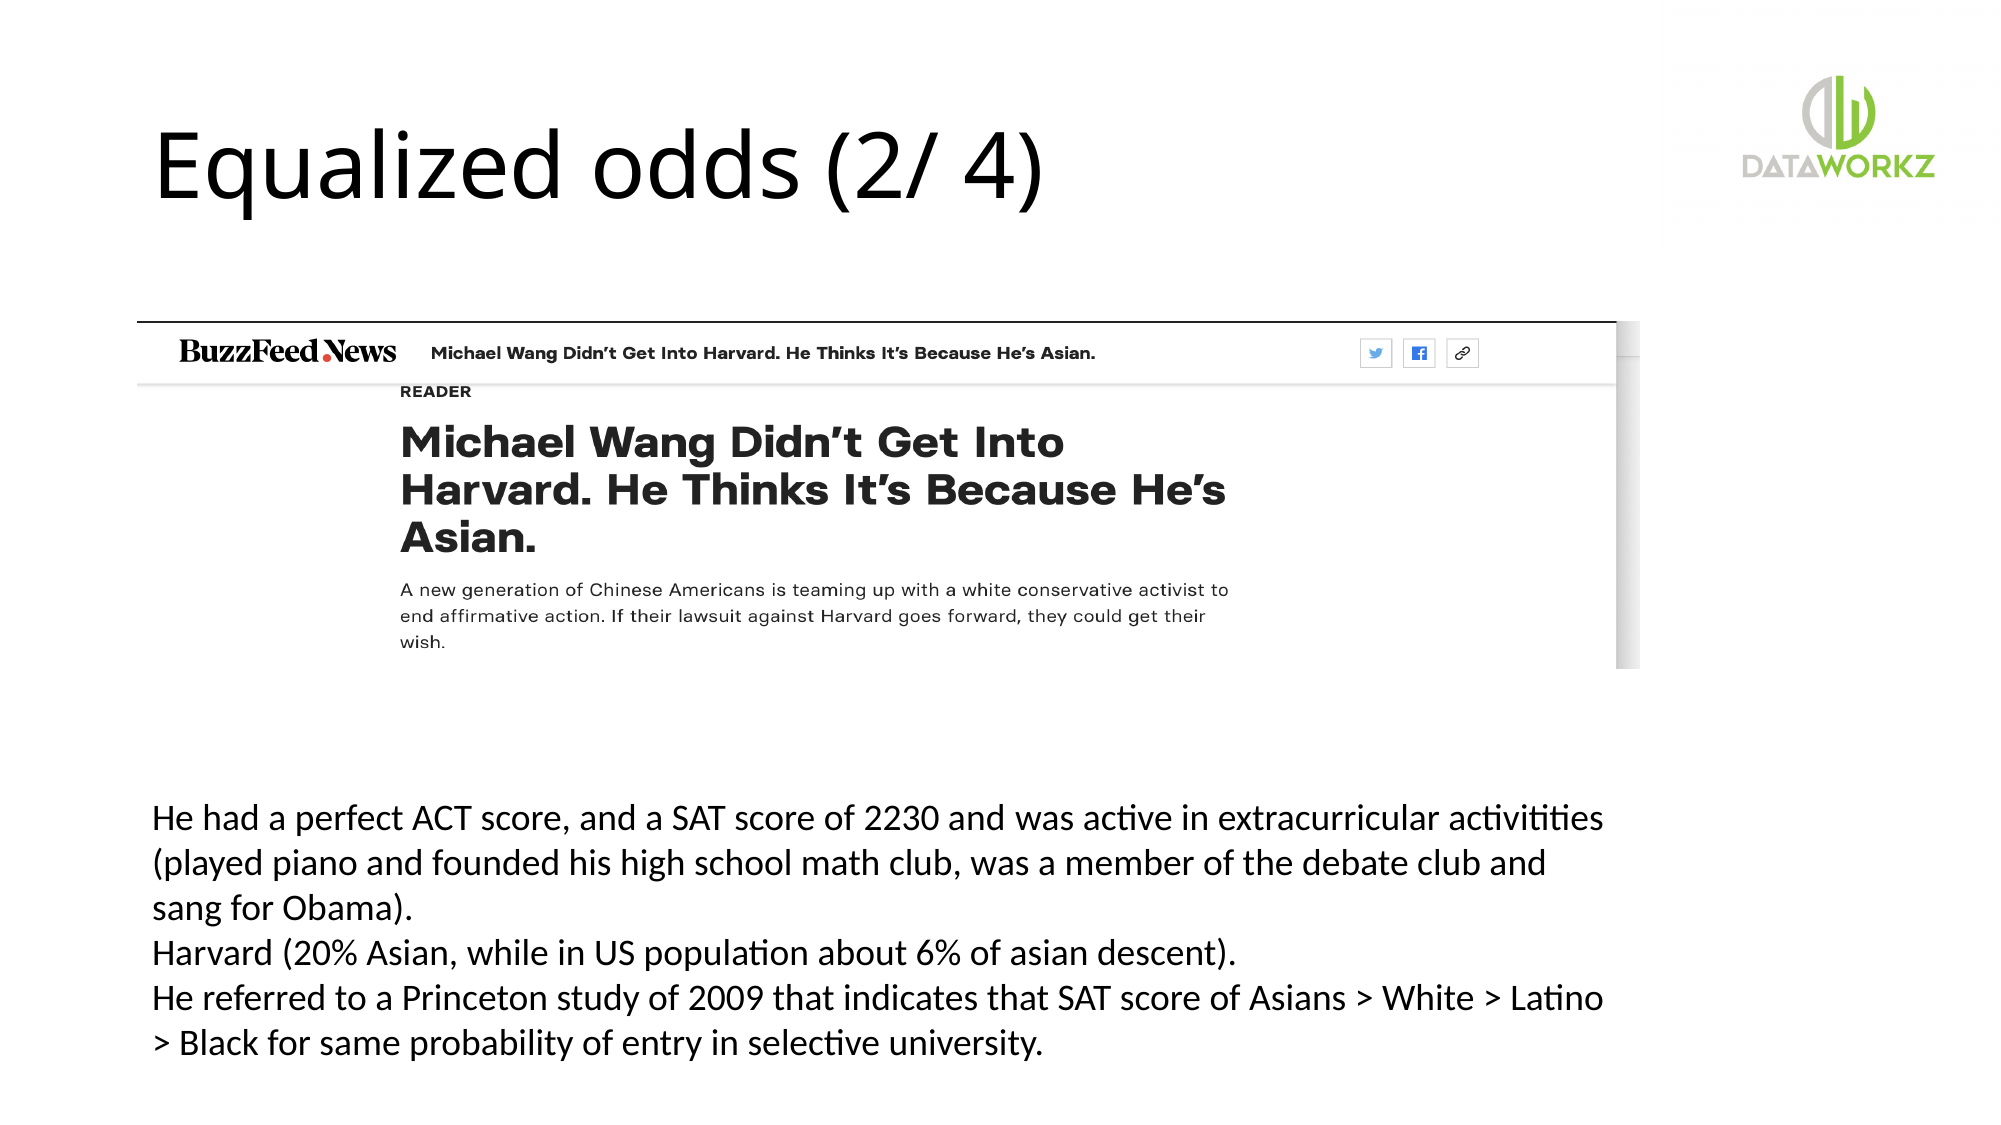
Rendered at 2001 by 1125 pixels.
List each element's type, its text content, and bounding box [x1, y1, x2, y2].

picture [137, 320, 1642, 669]
title Equalized odds (2/ 4) [137, 59, 1863, 278]
picture [1661, 0, 2000, 254]
text_box He had a perfect ACT score, and a SAT score of 2230 and was active in extracurricular activitities (played piano and founded his high school math club, was a member of the debate club and sang for Obama). Harvard (20% Asian, while in US population about 6% of asian descent). He referred to a Princeton study of 2009 that indicates that SAT score of Asians > White > Latino > Black for same probability of entry in selective university. [137, 785, 1628, 1116]
